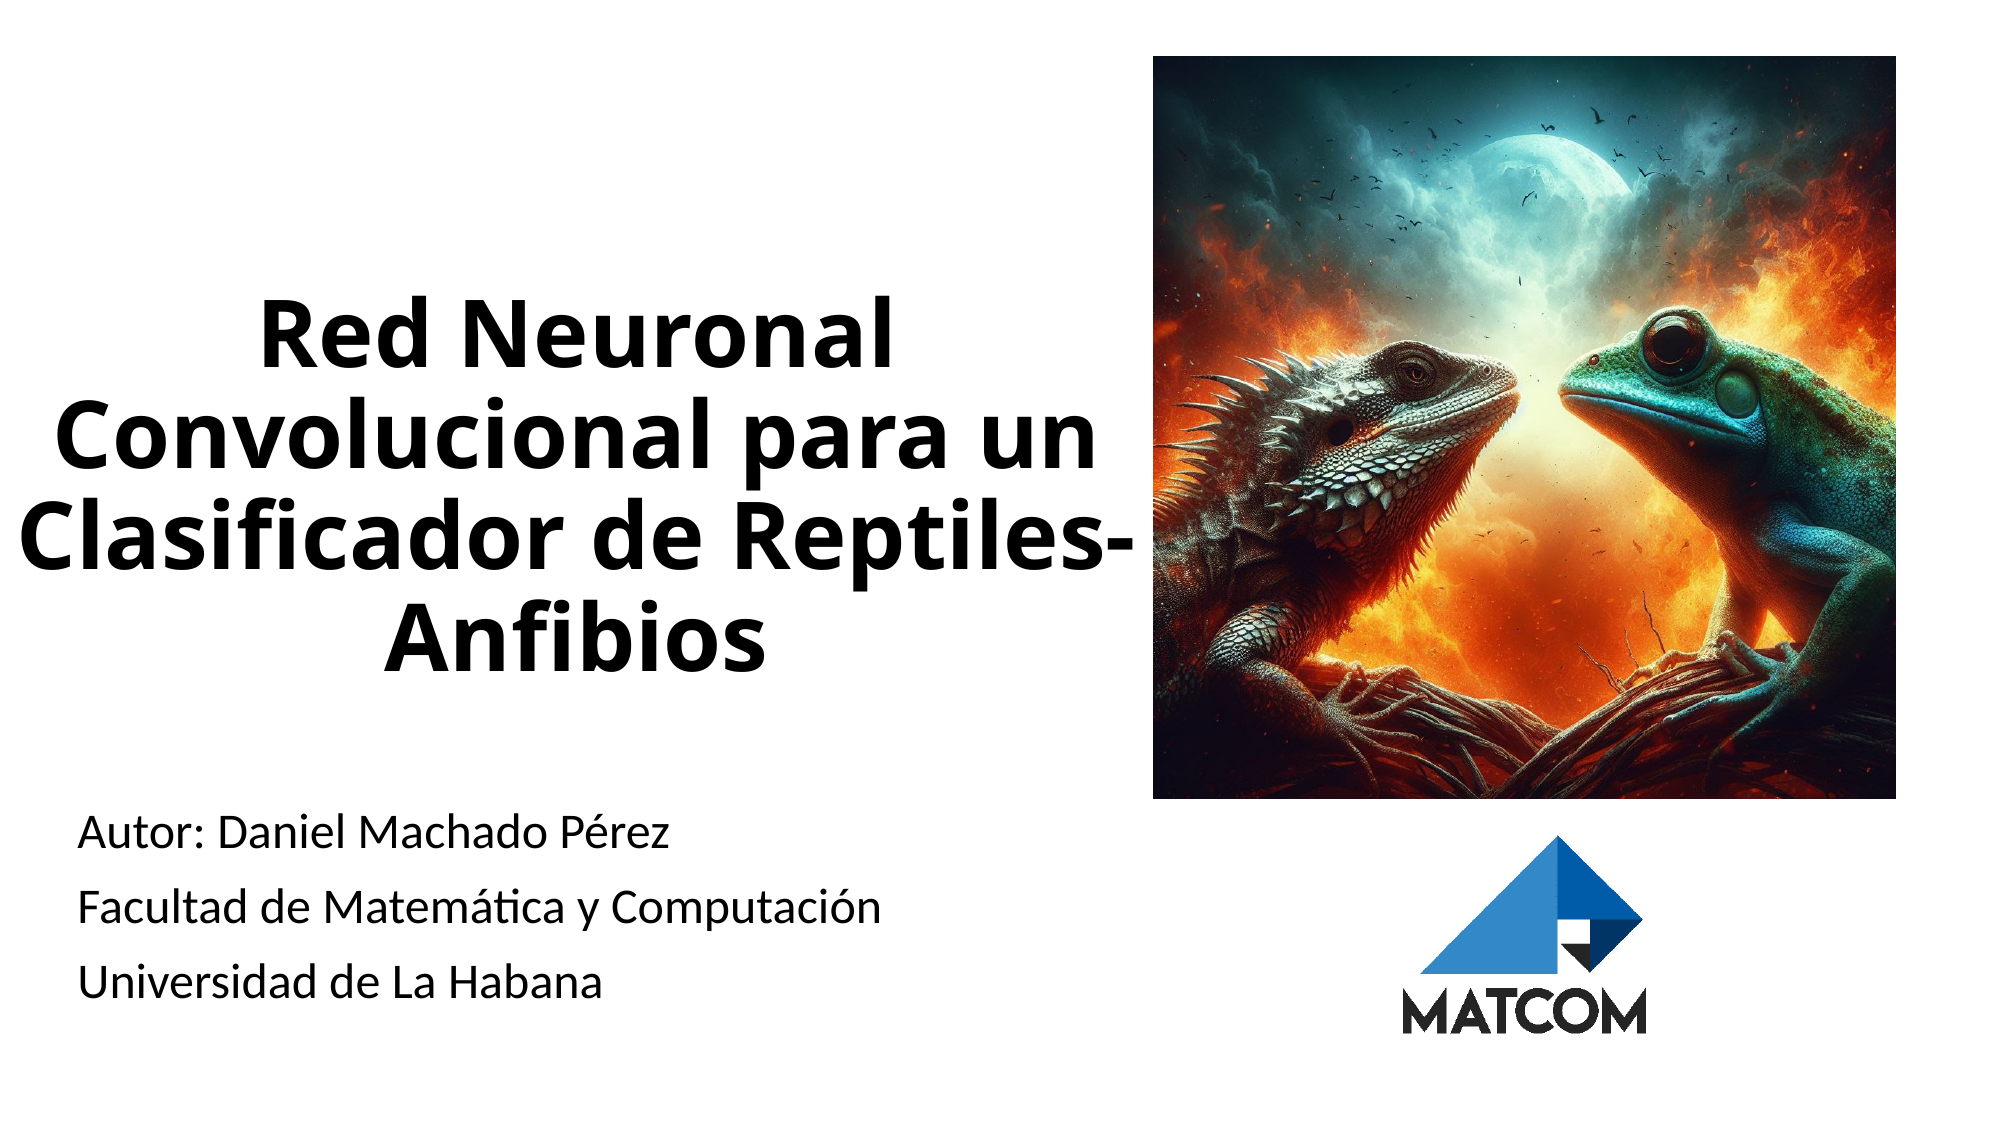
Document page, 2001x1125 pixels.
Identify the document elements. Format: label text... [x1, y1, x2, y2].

subtitle Autor: Daniel Machado Pérez Facultad de Matemática y Computación Universidad de La Habana [62, 797, 918, 1070]
title Red Neuronal Convolucional para un Clasificador de Reptiles-Anfibios [0, 156, 1153, 699]
picture [1153, 56, 1896, 1070]
